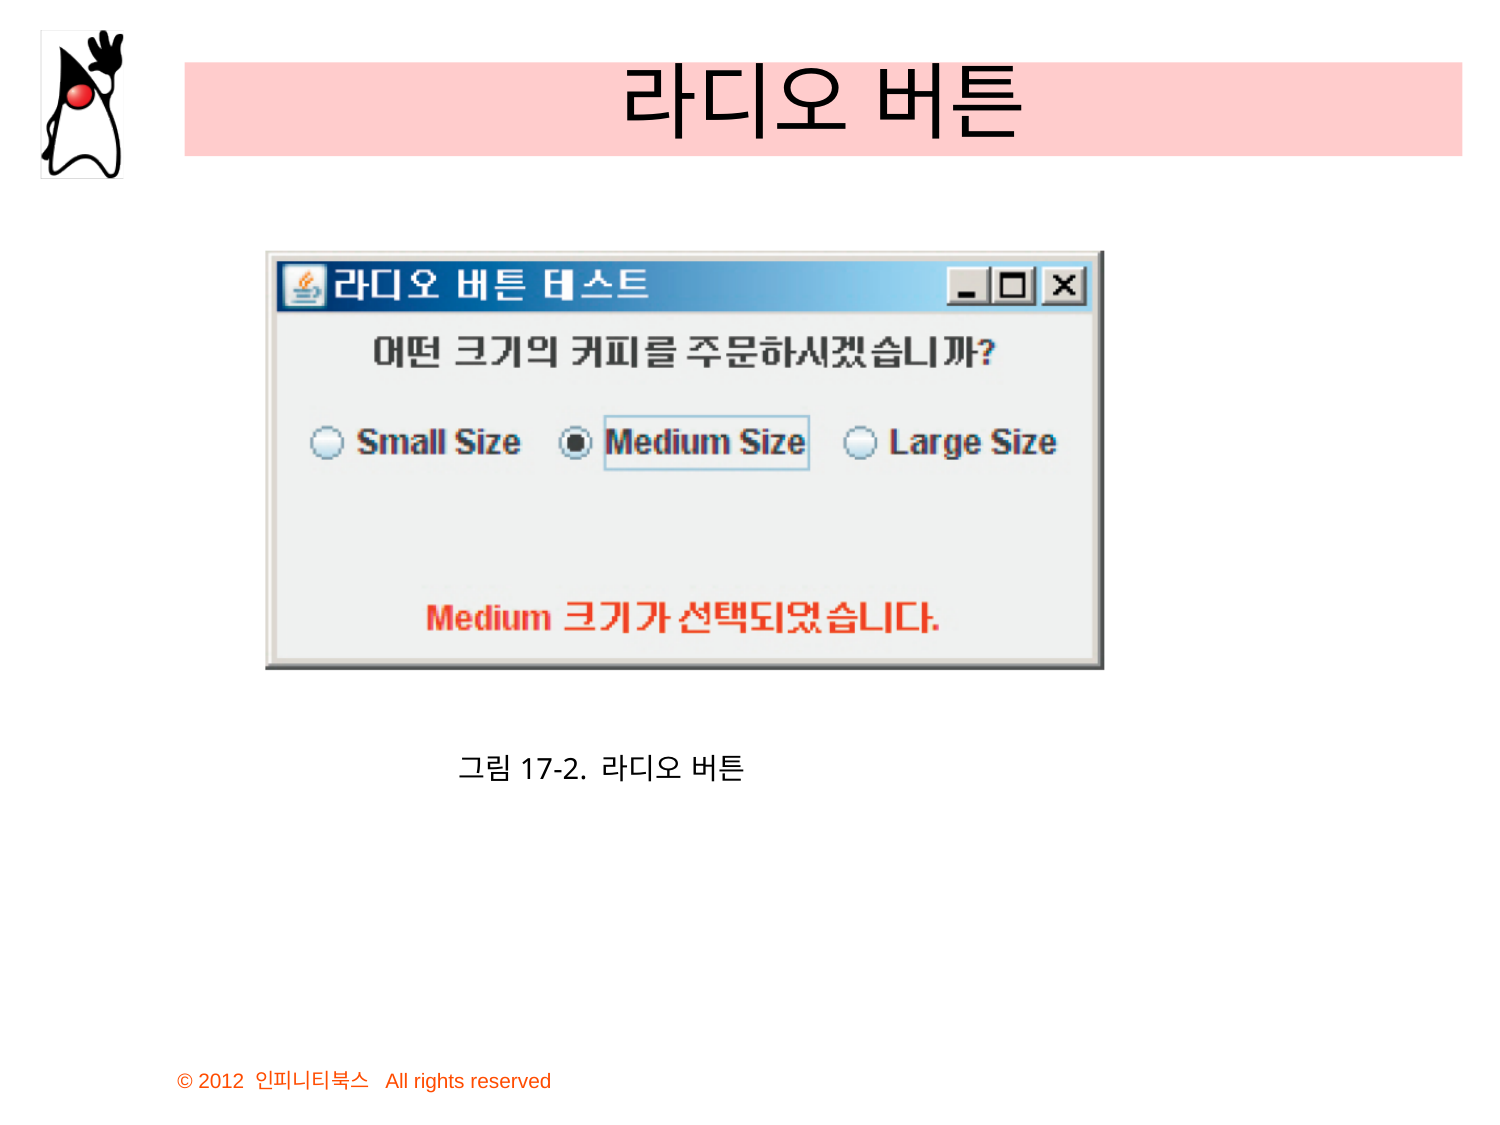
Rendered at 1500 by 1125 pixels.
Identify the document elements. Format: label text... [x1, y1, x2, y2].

picture [255, 243, 1111, 678]
picture [39, 30, 124, 179]
title 라디오 버튼 [184, 62, 1463, 157]
text_box 그림17-2. 라디오 버튼 [444, 742, 783, 793]
